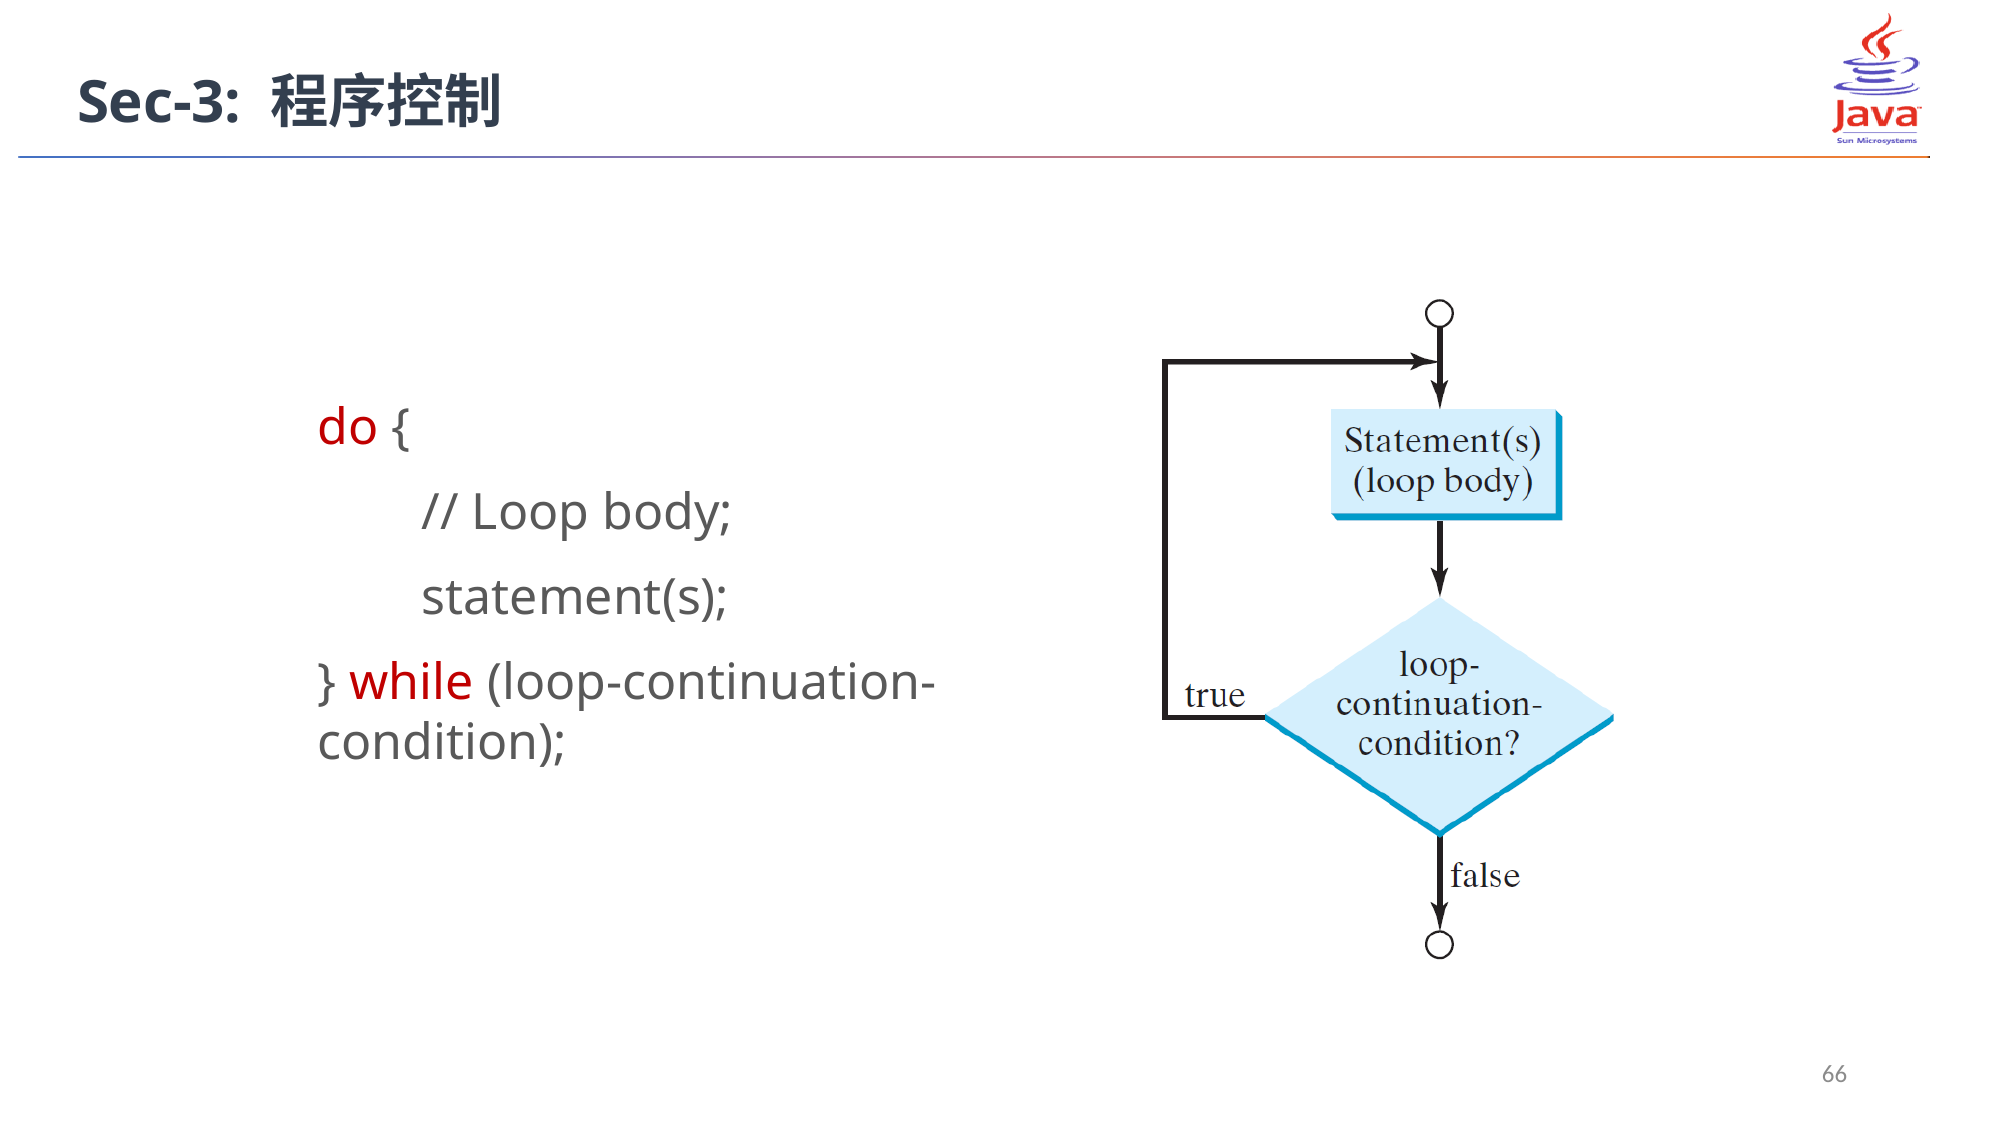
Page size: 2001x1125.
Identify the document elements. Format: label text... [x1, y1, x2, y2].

picture [1825, 9, 1930, 149]
picture [1140, 279, 1638, 964]
text_box do { // Loop body; statement(s); } while (loop-continuation-condition); [303, 387, 1119, 777]
text_box Sec-3: 程序控制 [75, 62, 1047, 135]
slide_number 66 [1412, 1042, 1863, 1103]
